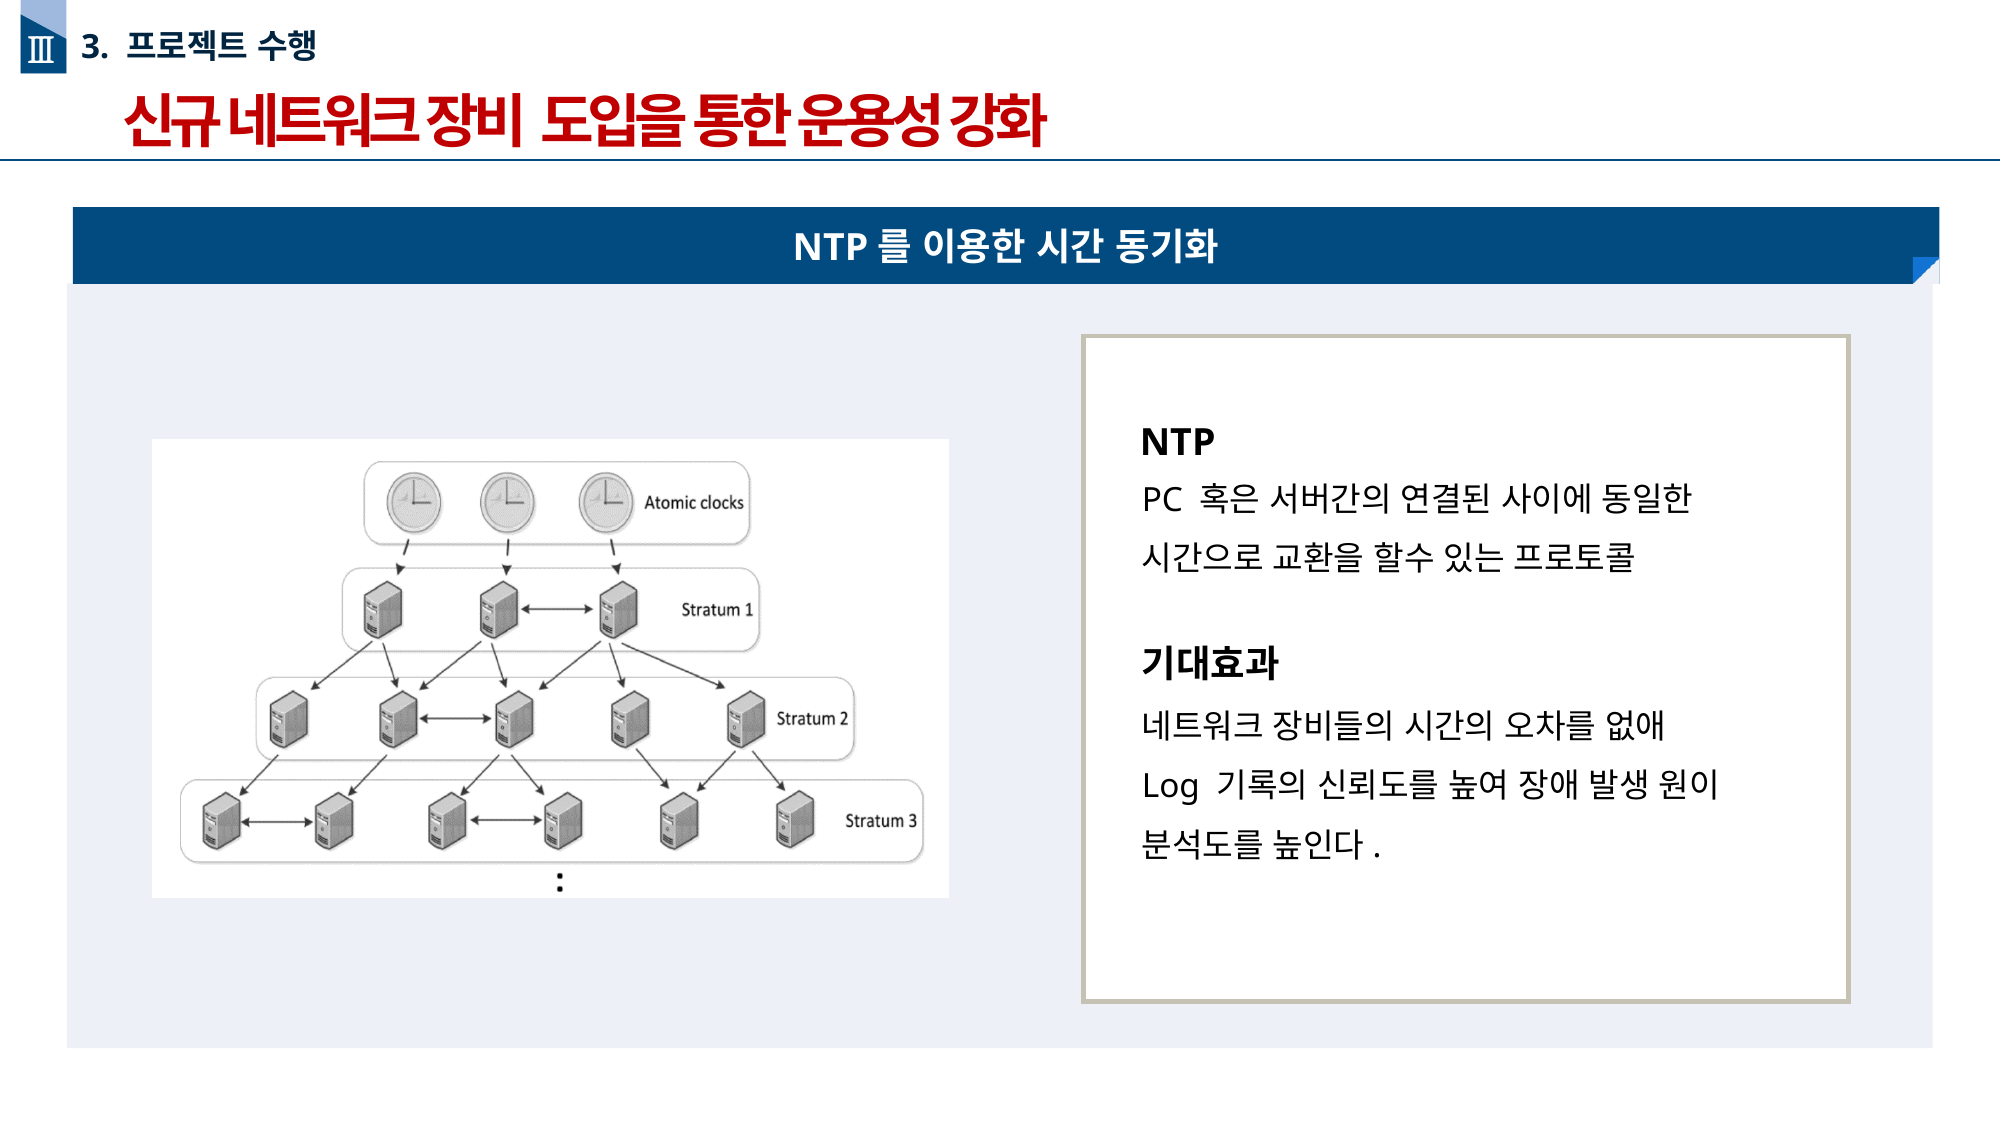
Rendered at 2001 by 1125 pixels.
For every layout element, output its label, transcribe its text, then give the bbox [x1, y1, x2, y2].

text_box 신규 네트워크 장비 도입을 통한 운용성 강화 [107, 76, 1480, 159]
picture [152, 439, 949, 899]
text_box [66, 282, 1934, 1049]
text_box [72, 207, 1940, 284]
text_box 3. 프로젝트 수행 [67, 17, 684, 73]
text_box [1083, 336, 2000, 1002]
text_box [20, 0, 67, 170]
